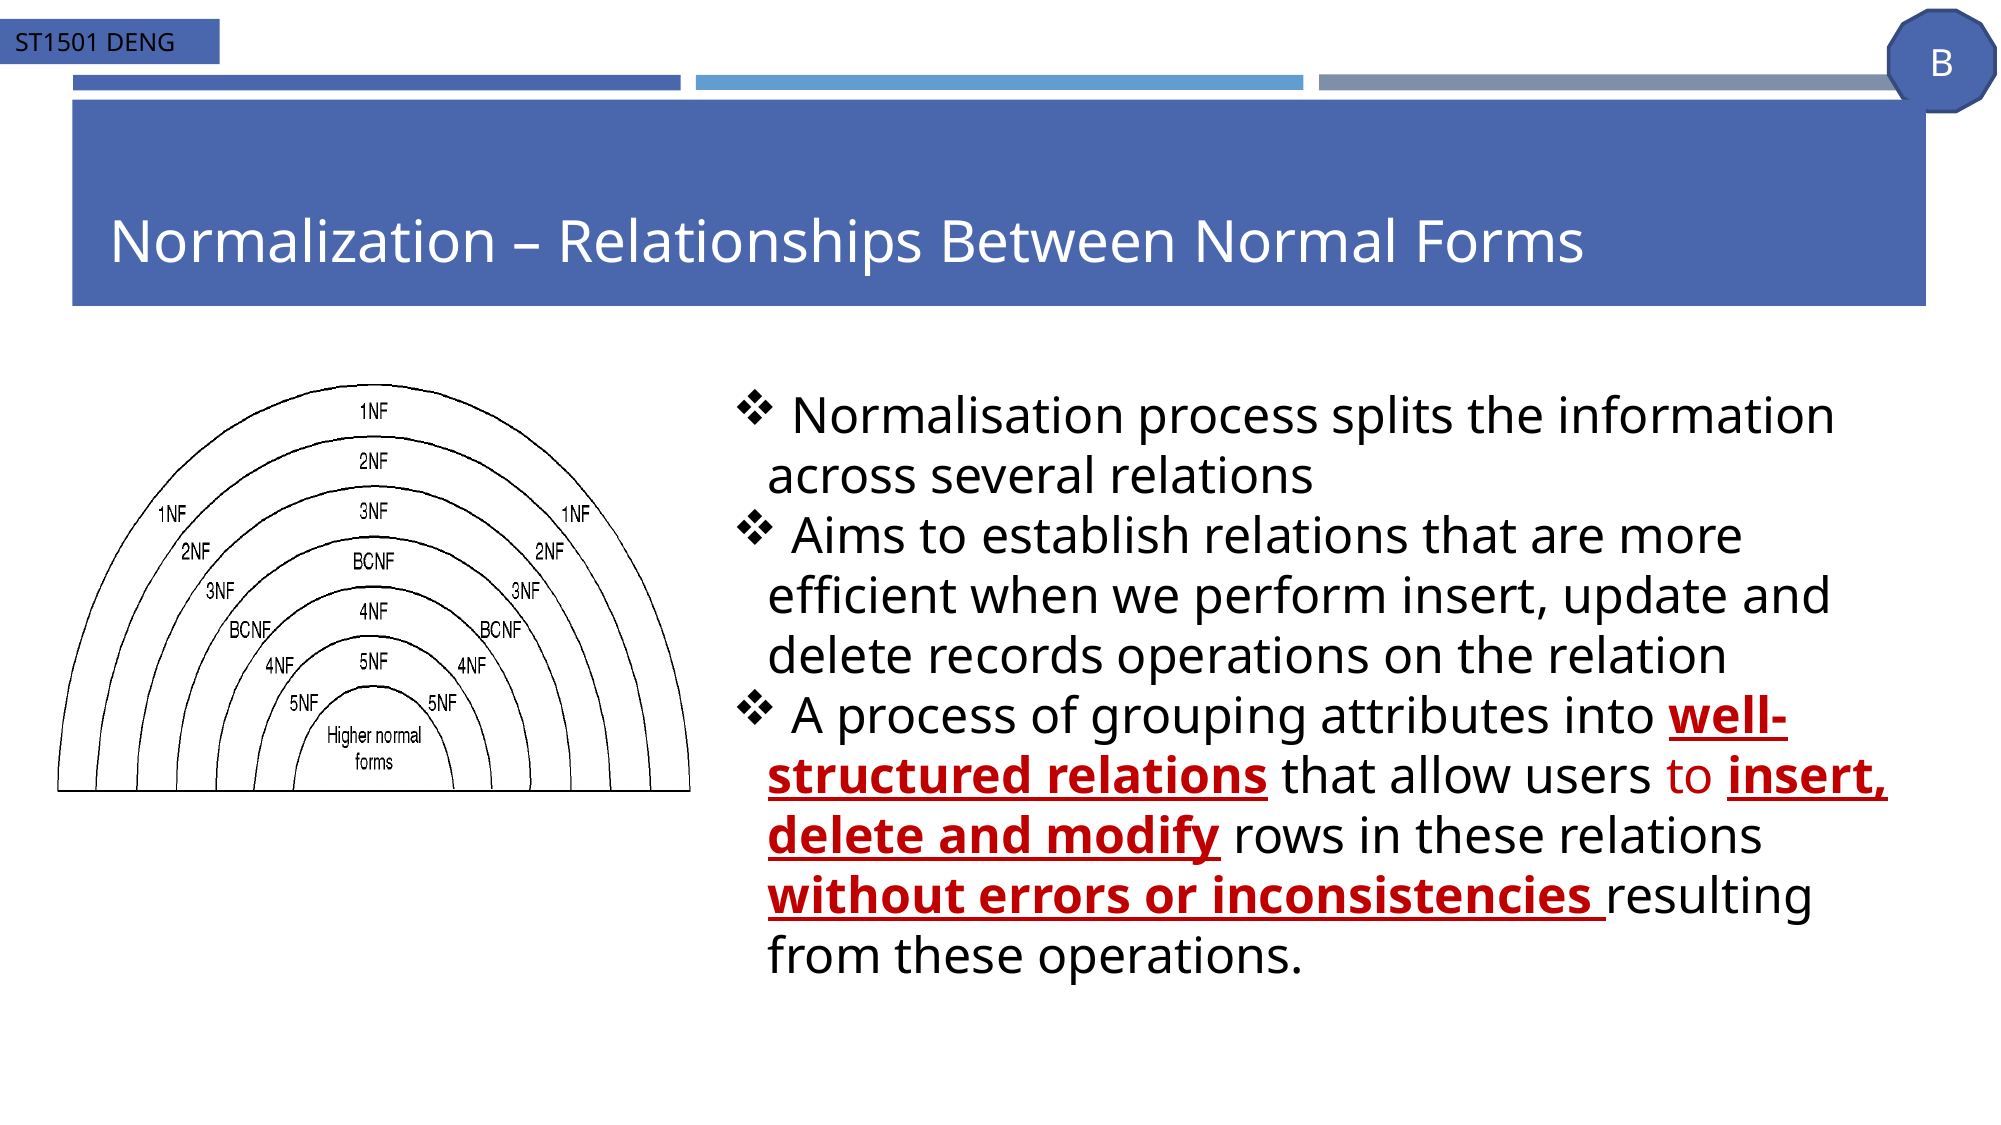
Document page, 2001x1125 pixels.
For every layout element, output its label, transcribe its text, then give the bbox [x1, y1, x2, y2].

picture [48, 364, 705, 818]
title Normalization – Relationships Between Normal Forms [94, 119, 1904, 282]
text_box Normalisation process splits the information across several relations Aims to establish relations that are more efficient when we perform insert, update and delete records operations on the relation A process of grouping attributes into well-structured relations that allow users to insert, delete and modify rows in these relations without errors or inconsistencies resulting from these operations. [717, 376, 1925, 991]
